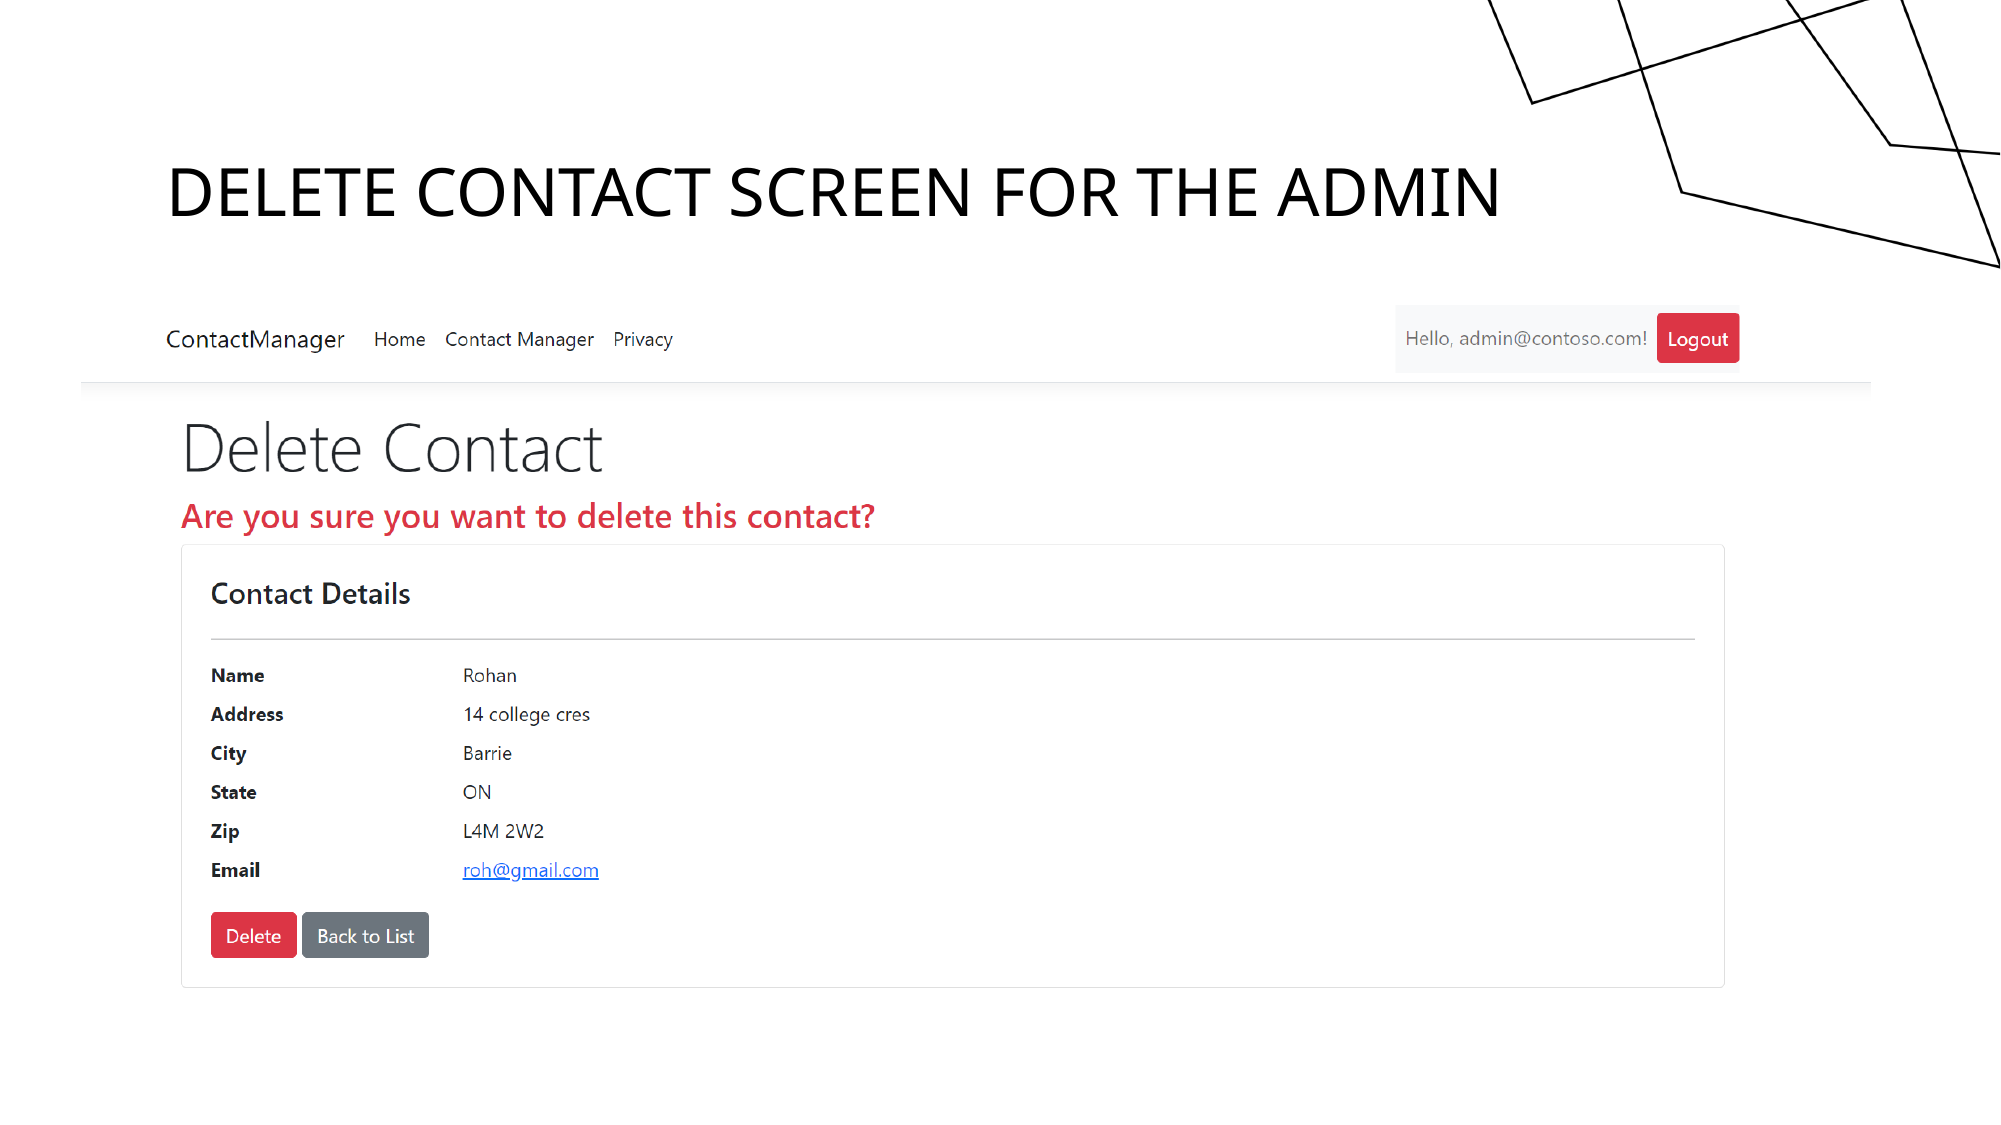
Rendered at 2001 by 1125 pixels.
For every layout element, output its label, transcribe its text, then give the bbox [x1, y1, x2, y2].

picture [1412, 0, 2001, 277]
title Delete contact screen for the admin [151, 95, 1850, 295]
picture [81, 305, 1871, 1074]
